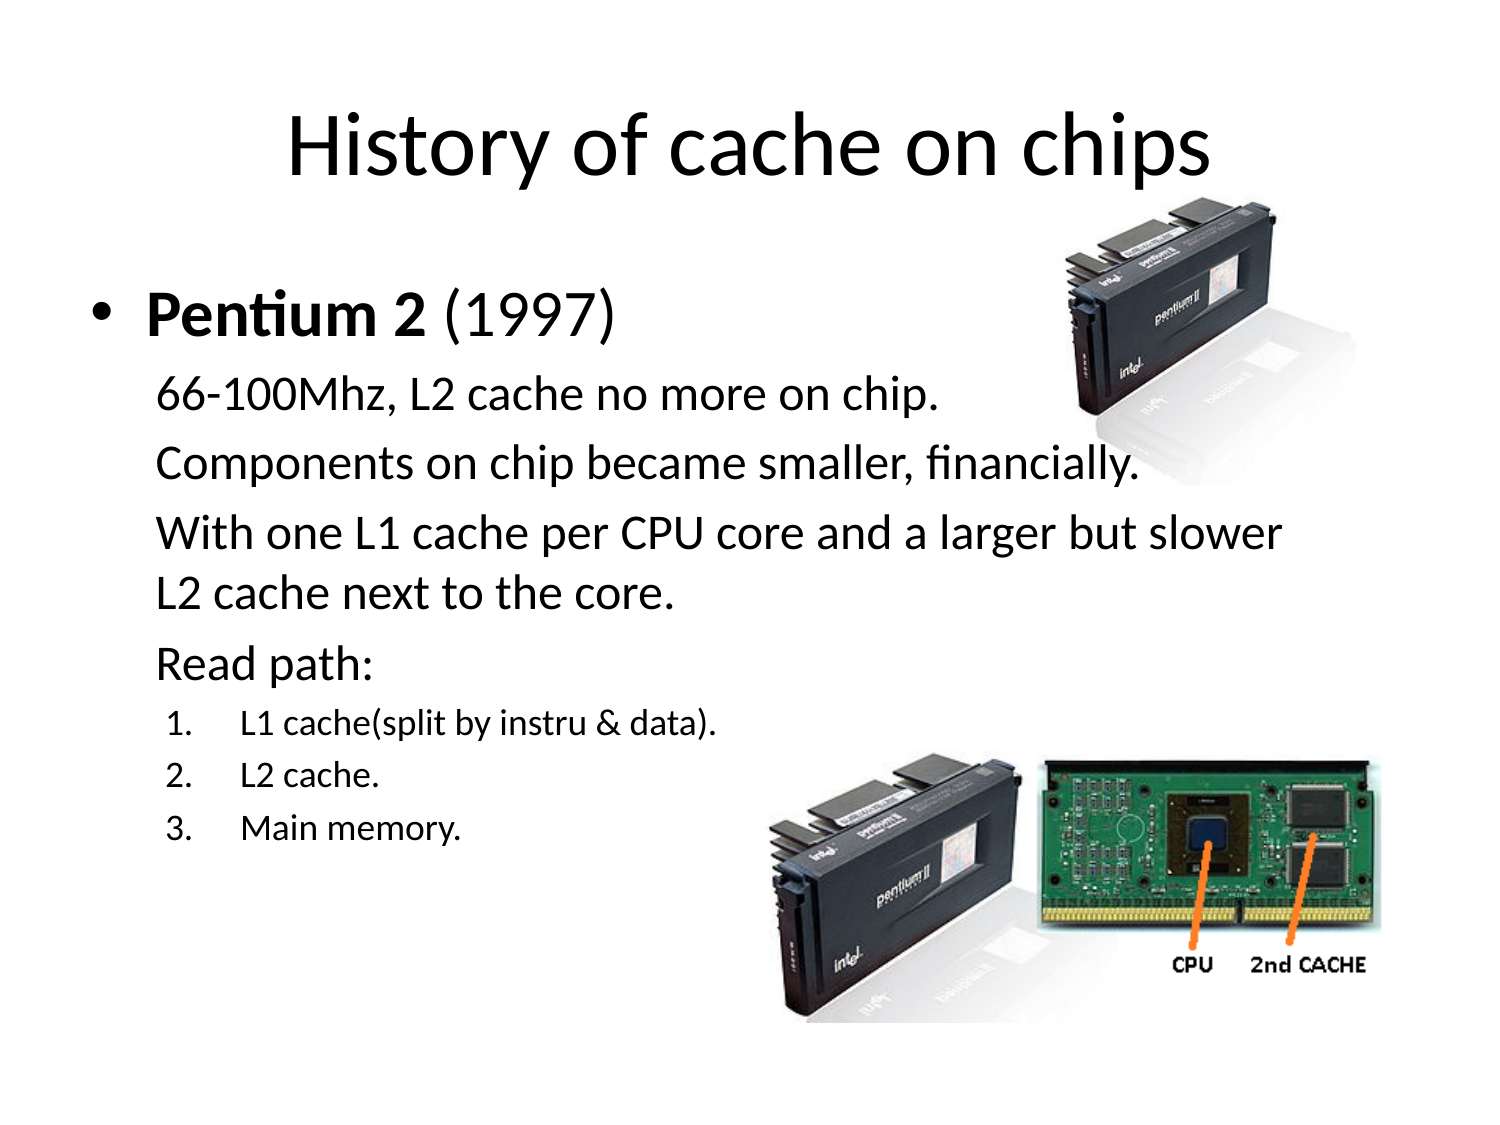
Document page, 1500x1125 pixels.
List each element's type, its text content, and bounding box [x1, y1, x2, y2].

picture [754, 739, 1384, 1023]
picture [1045, 184, 1436, 487]
title History of cache on chips [75, 45, 1425, 233]
list Pentium 2 (1997) 66-100Mhz, L2 cache no more on chip. Components on chip became smaller, financially. With one L1 cache per CPU core and a larger but slower L2 cache next to the core. Read path: L1 cache(split by instru & data). L2 cache. Main memory. [75, 262, 1425, 1005]
